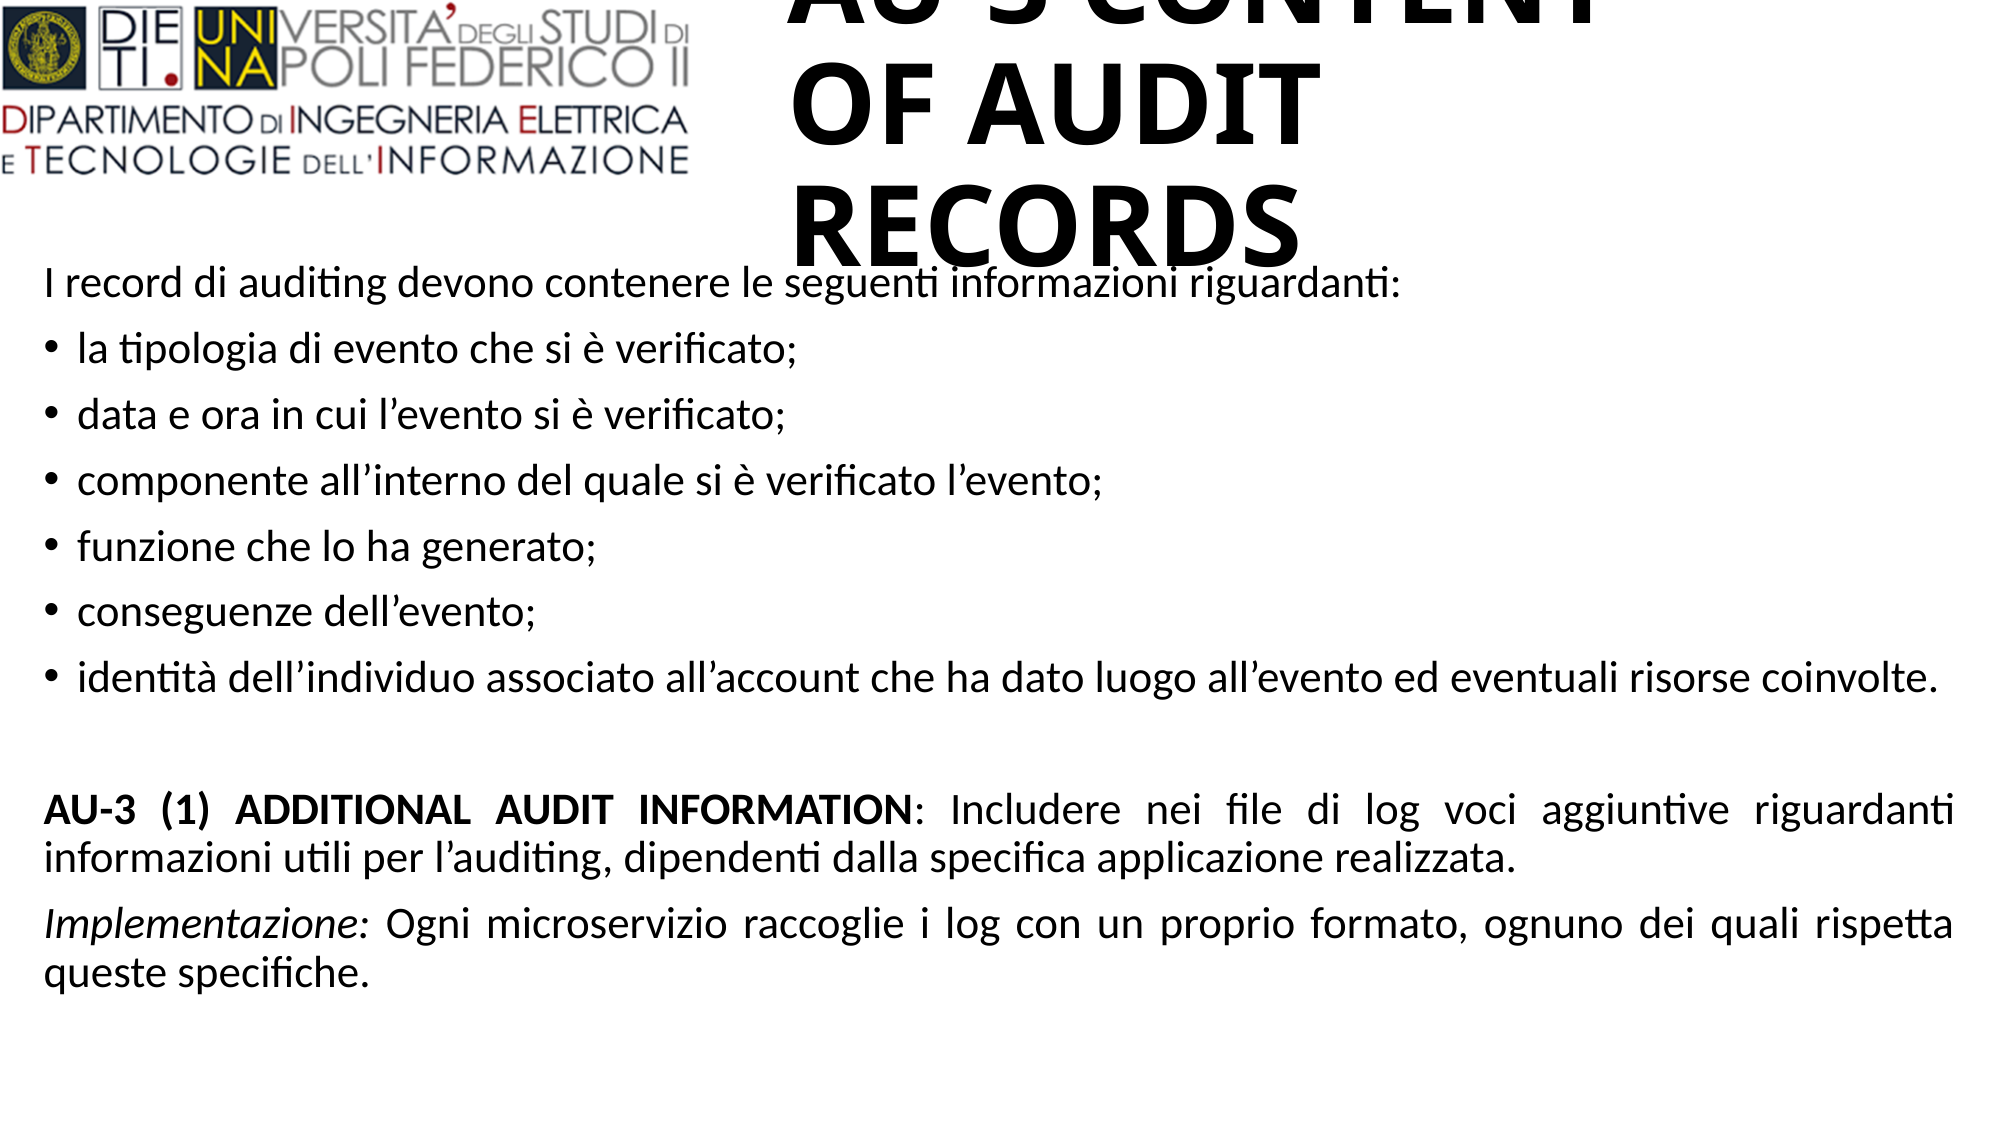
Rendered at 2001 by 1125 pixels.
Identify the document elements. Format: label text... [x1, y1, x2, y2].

list I record di auditing devono contenere le seguenti informazioni riguardanti: la tipologia di evento che si è verificato; data e ora in cui l’evento si è verificato; componente all’interno del quale si è verificato l’evento; funzione che lo ha generato; conseguenze dell’evento; identità dell’individuo associato all’account che ha dato luogo all’evento ed eventuali risorse coinvolte. AU-3 (1) ADDITIONAL AUDIT INFORMATION: Includere nei file di log voci aggiuntive riguardanti informazioni utili per l’auditing, dipendenti dalla specifica applicazione realizzata. Implementazione: Ogni microservizio raccoglie i log con un proprio formato, ognuno dei quali rispetta queste specifiche. [28, 251, 1972, 1048]
picture [0, 0, 692, 178]
title AU-3 CONTENT OF AUDIT RECORDS [772, 0, 1675, 218]
